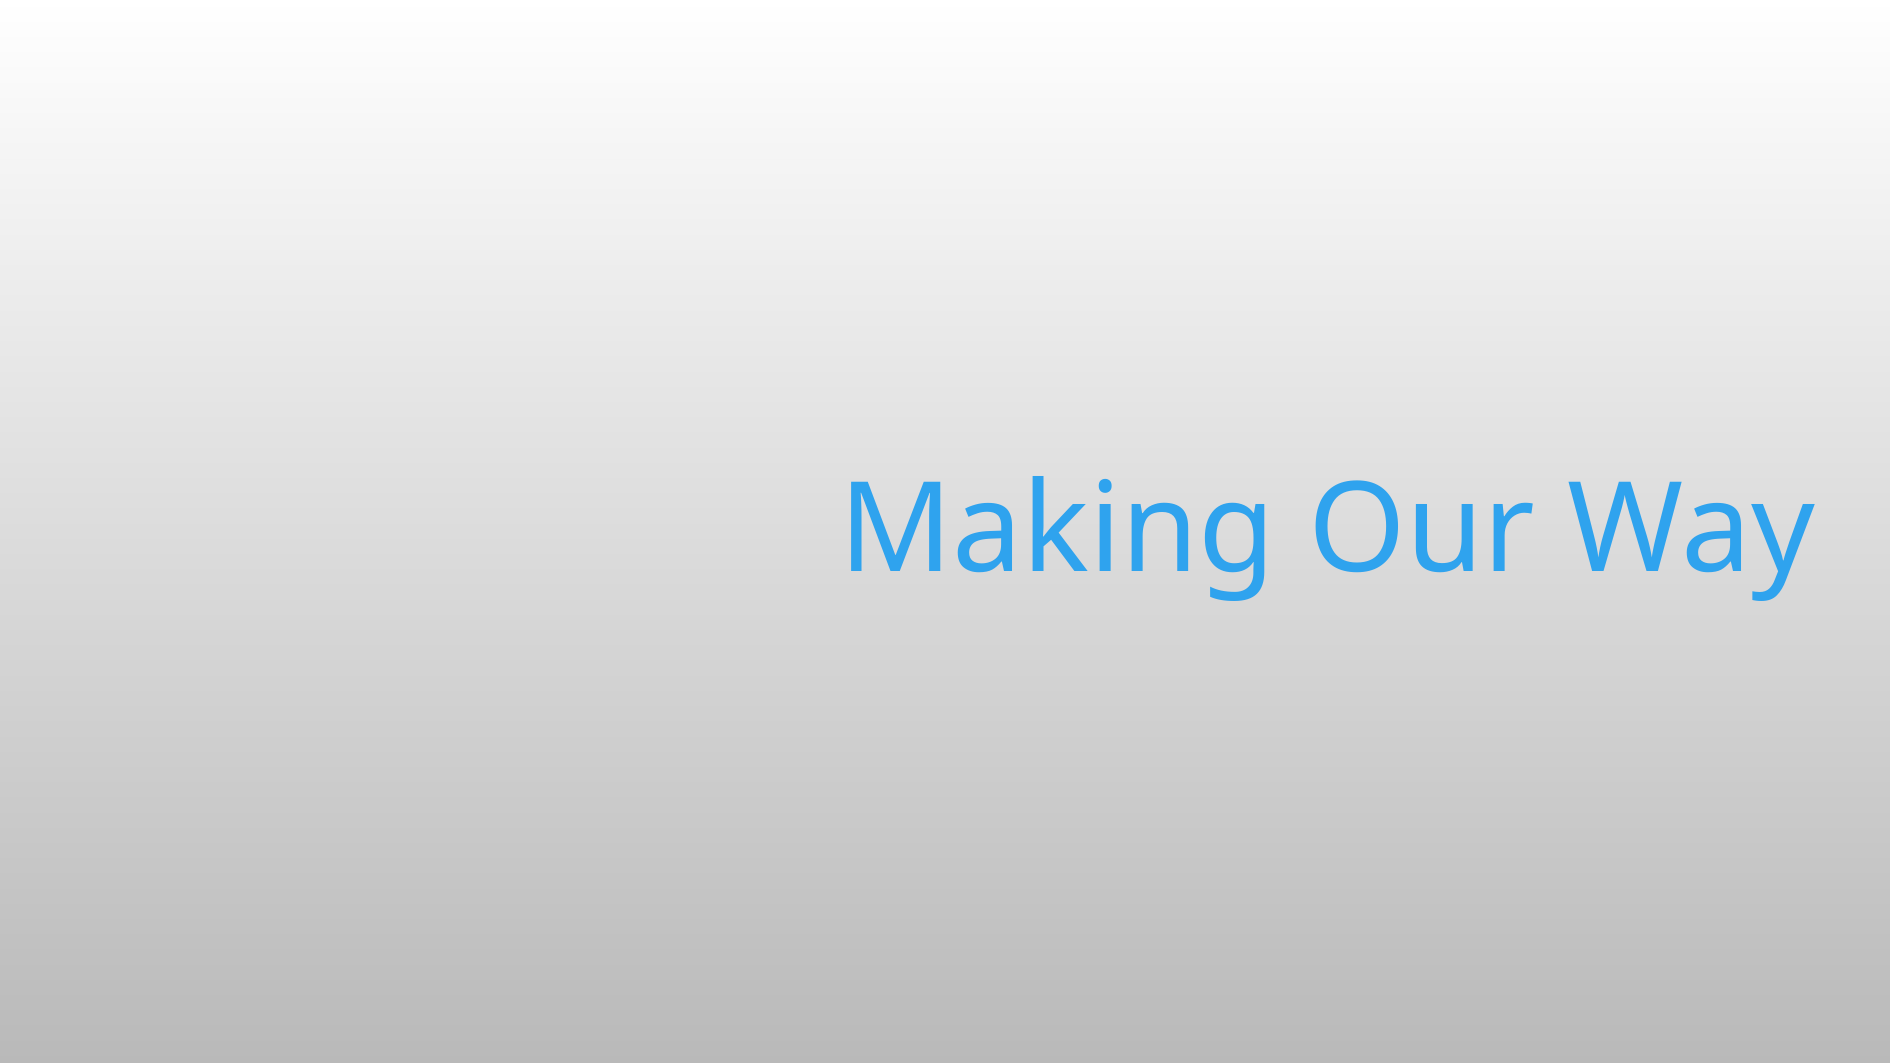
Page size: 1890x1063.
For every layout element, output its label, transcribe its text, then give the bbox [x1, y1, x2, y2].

title Making Our Way [59, 59, 1831, 1004]
